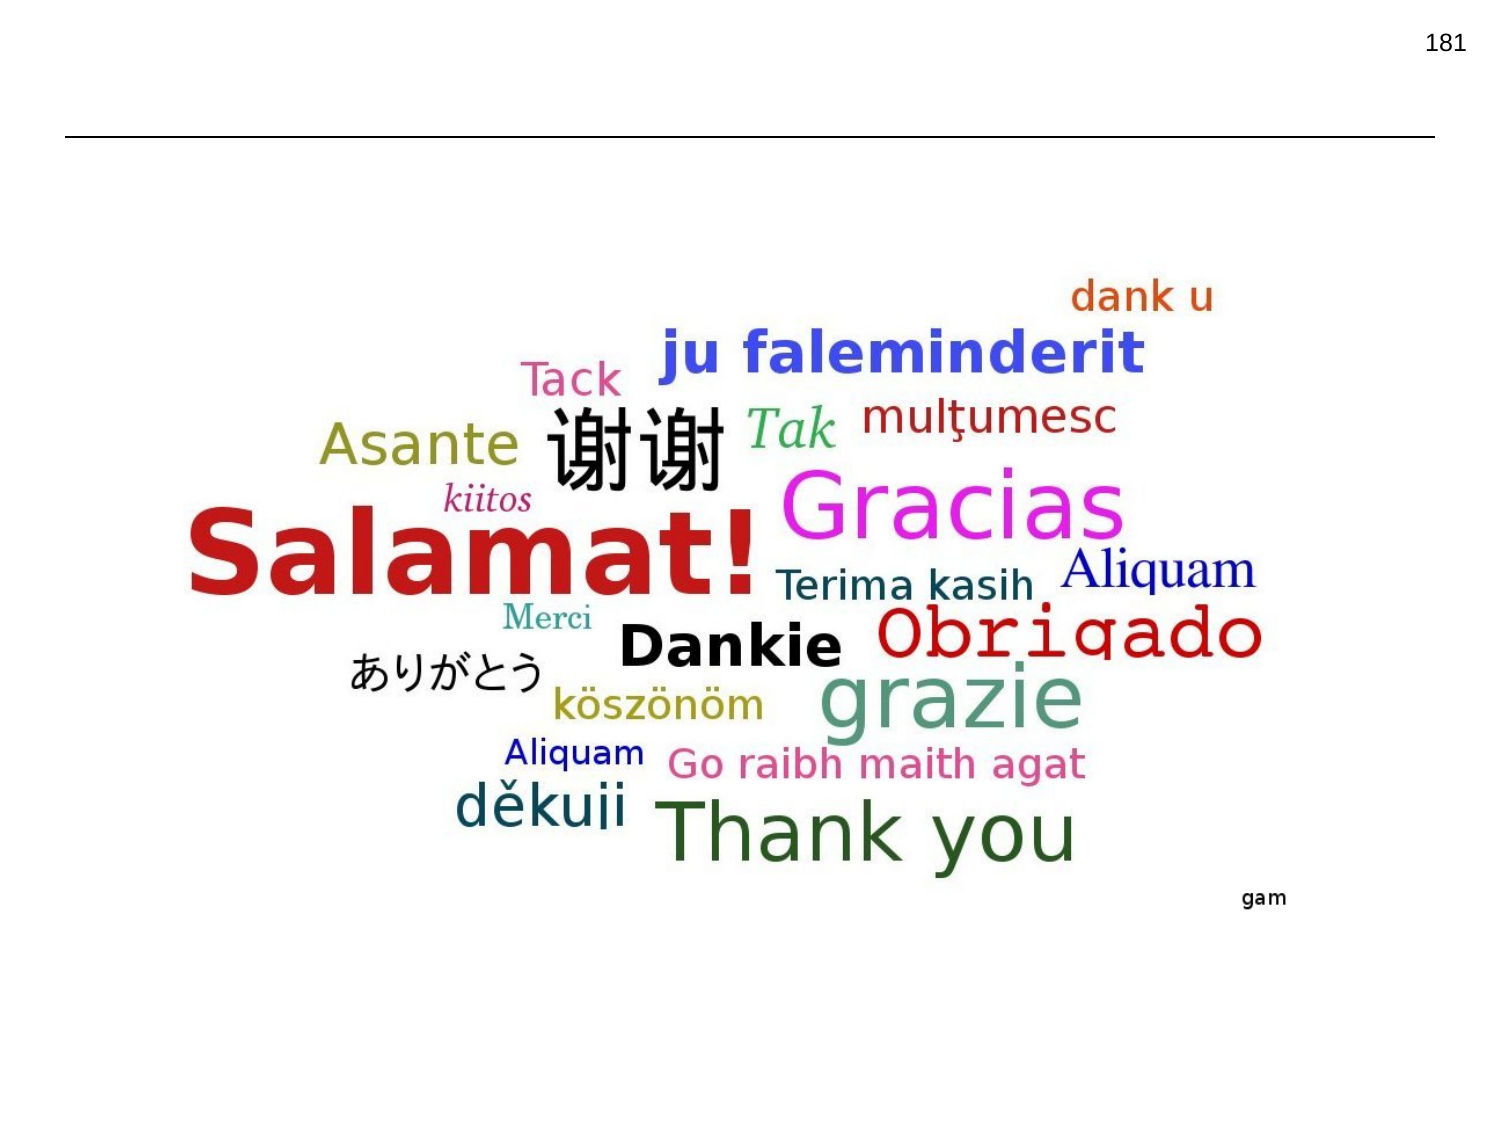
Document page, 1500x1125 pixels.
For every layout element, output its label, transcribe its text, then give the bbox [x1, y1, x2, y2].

picture [170, 231, 1334, 922]
slide_number 181 [1131, 18, 1483, 62]
